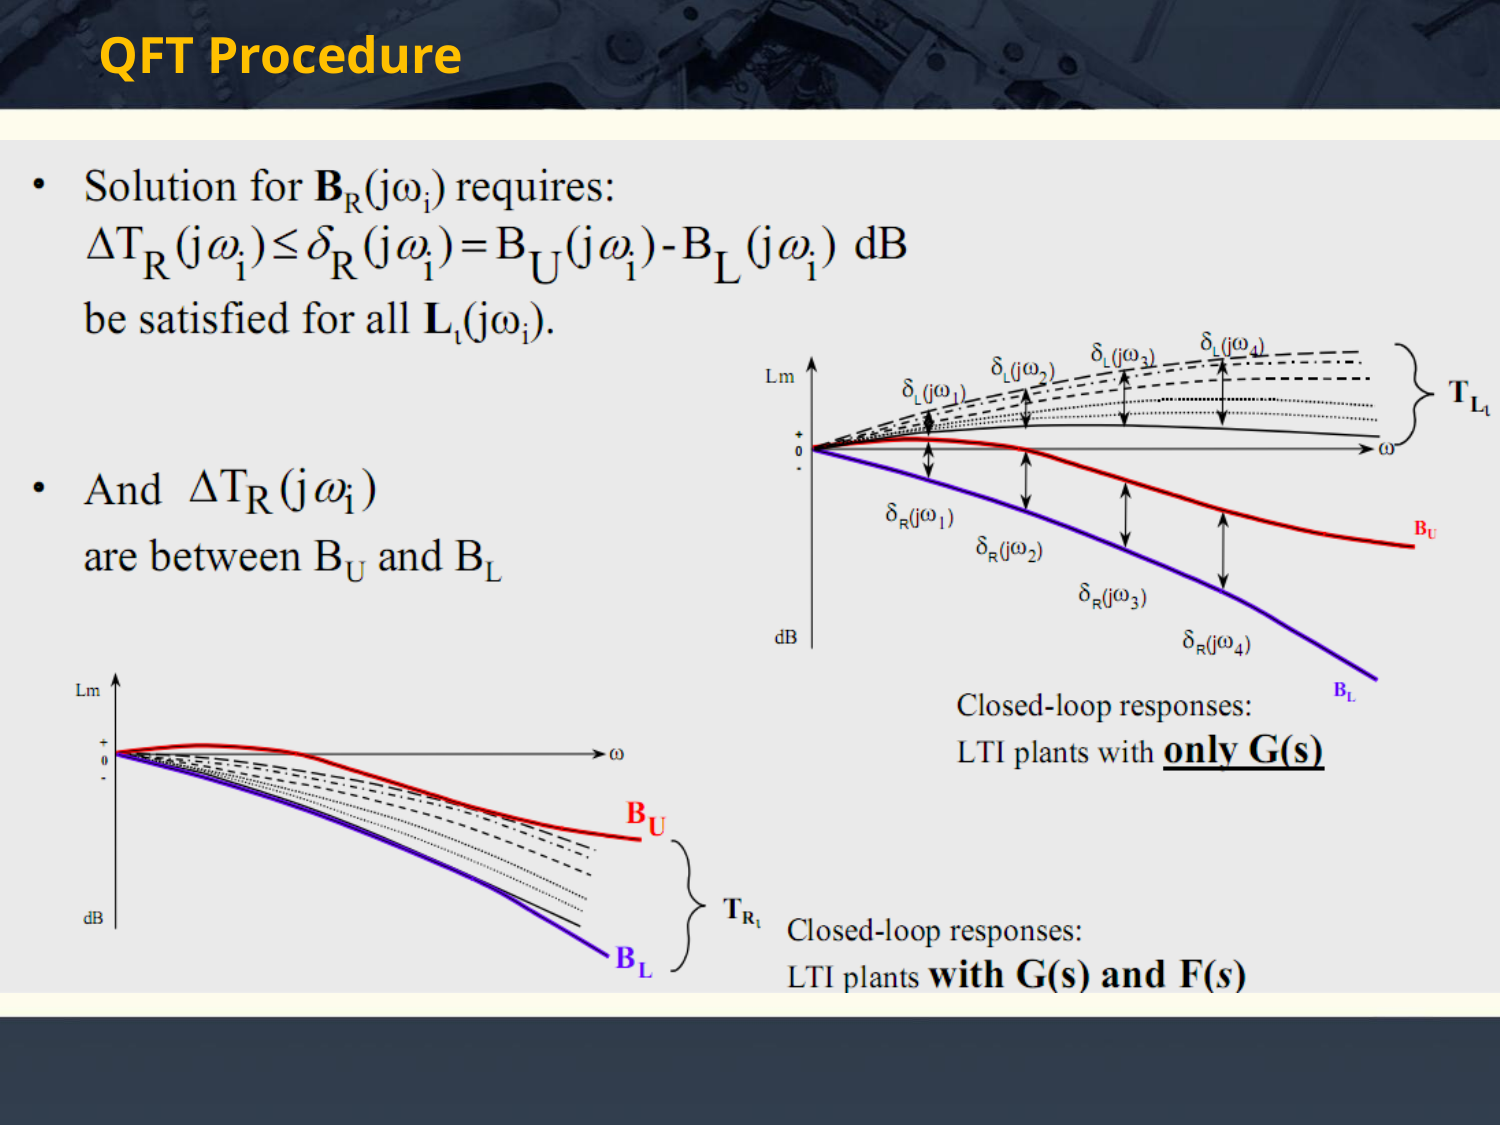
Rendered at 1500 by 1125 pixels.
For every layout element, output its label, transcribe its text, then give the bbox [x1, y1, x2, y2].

picture [0, 0, 1500, 1125]
text_box QFT Procedure [83, 16, 478, 92]
